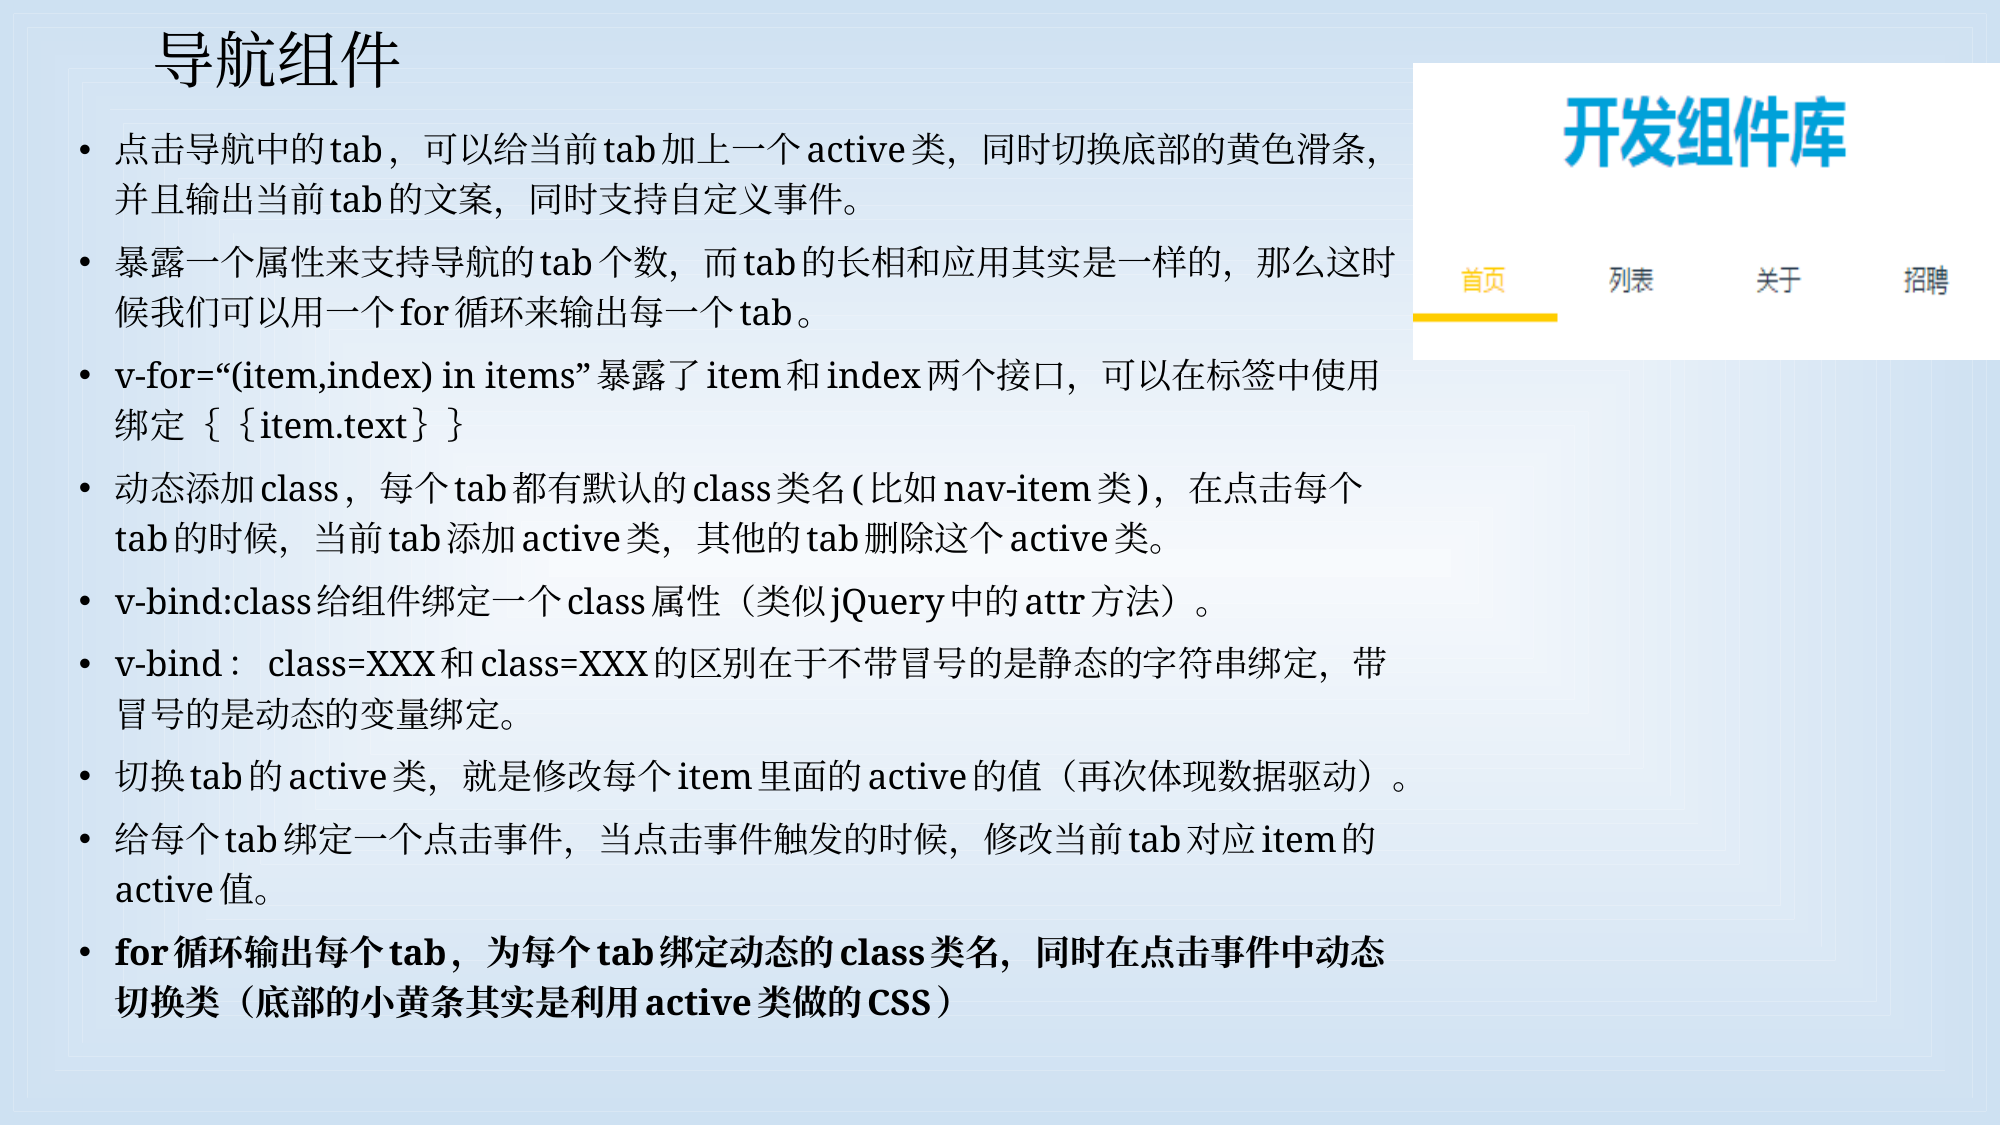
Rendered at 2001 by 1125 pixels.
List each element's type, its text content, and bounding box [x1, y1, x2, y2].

list 点击导航中的tab，可以给当前tab加上一个active类，同时切换底部的黄色滑条，并且输出当前tab的文案，同时支持自定义事件。 暴露一个属性来支持导航的tab个数，而tab的长相和应用其实是一样的，那么这时候我们可以用一个for循环来输出每一个tab。 v-for=“(item,index) in items”暴露了item和index两个接口，可以在标签中使用绑定｛｛item.text｝｝ 动态添加class，每个tab都有默认的class类名(比如nav-item类)，在点击每个tab的时候，当前tab添加active类，其他的tab删除这个active类。 v-bind:class给组件绑定一个class属性（类似jQuery中的attr方法）。 v-bind：class=XXX和class=XXX的区别在于不带冒号的是静态的字符串绑定，带冒号的是动态的变量绑定。 切换tab的active类，就是修改每个item里面的active的值（再次体现数据驱动）。 给每个tab绑定一个点击事件，当点击事件触发的时候，修改当前tab对应item的active值。 for循环输出每个tab，为每个tab绑定动态的class类名，同时在点击事件中动态切换类（底部的小黄条其实是利用active类做的CSS） [63, 112, 1414, 1084]
title 导航组件 [137, 15, 1863, 112]
picture [1413, 63, 2000, 360]
